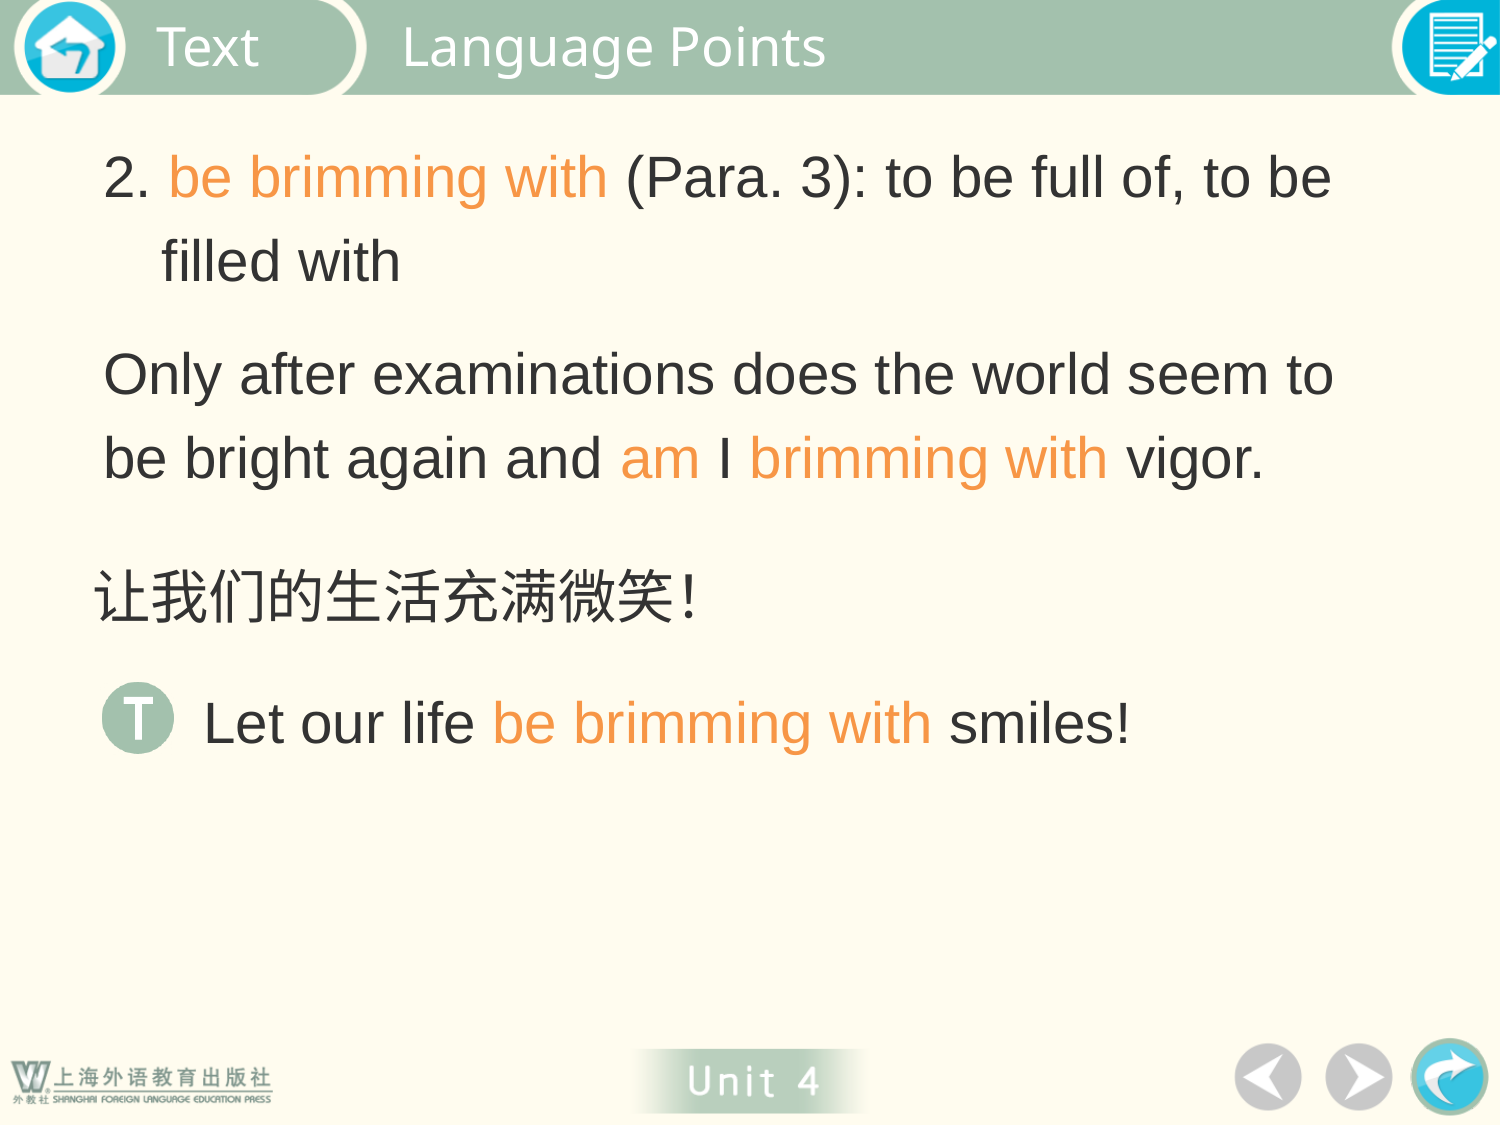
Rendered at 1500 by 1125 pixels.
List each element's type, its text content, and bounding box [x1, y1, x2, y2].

picture [0, 1013, 1500, 1125]
text_box [0, 100, 1500, 1013]
picture [0, 0, 1500, 100]
text_box [1404, 1017, 1500, 1125]
text_box Language Points [386, 4, 1289, 85]
picture [100, 680, 175, 756]
